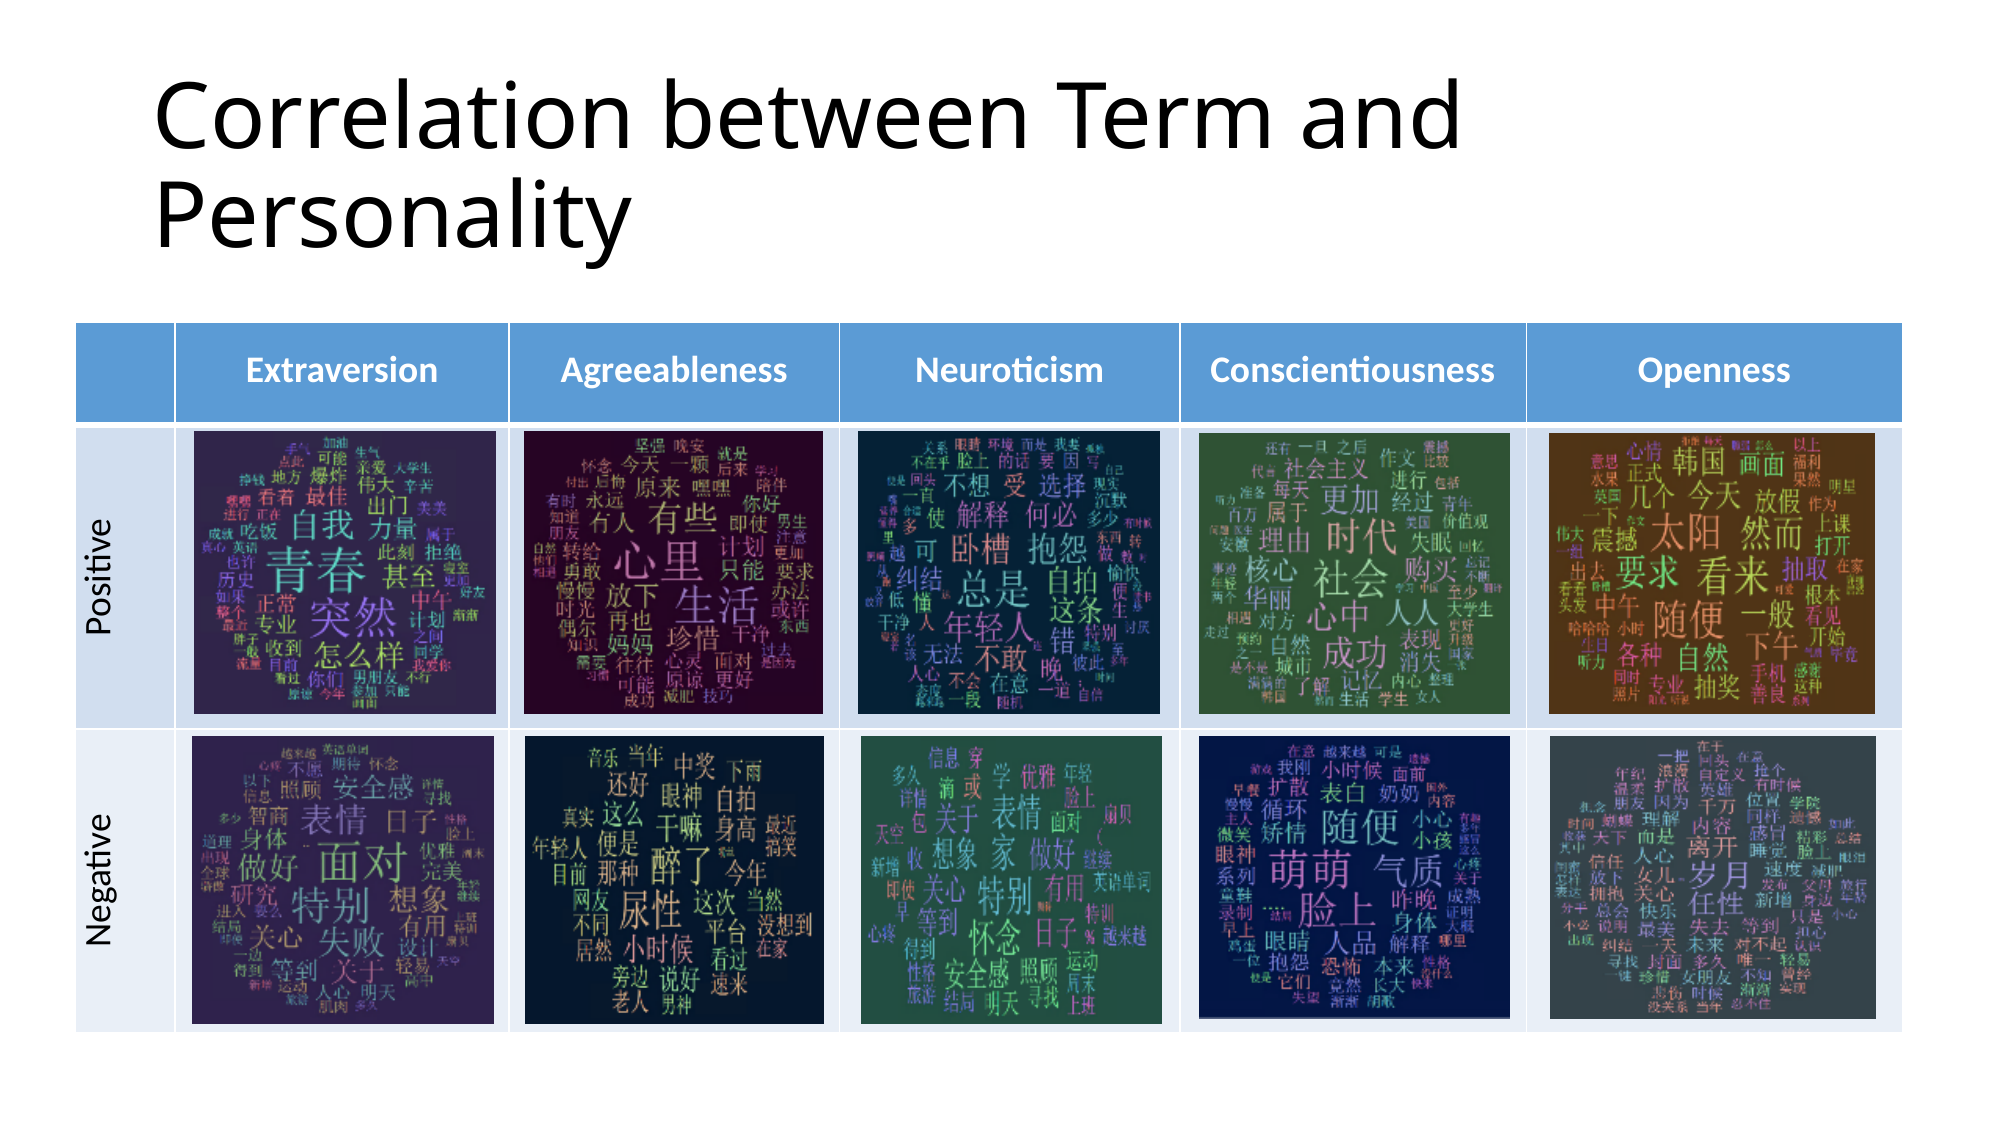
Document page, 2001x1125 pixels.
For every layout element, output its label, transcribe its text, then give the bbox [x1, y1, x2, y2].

picture [192, 736, 494, 1024]
table_cell [840, 730, 1179, 1032]
picture [1549, 433, 1875, 714]
table_cell [1181, 730, 1526, 1032]
table_cell [1527, 730, 1902, 1032]
table_cell [1181, 428, 1526, 728]
picture [858, 431, 1160, 714]
table_header Neuroticism [840, 323, 1179, 422]
table_header Agreeableness [510, 323, 839, 422]
table_header Openness [1527, 323, 1902, 422]
table_cell [1527, 428, 1902, 728]
table_header Conscientiousness [1181, 323, 1526, 422]
title Correlation between Term and Personality [137, 59, 1863, 278]
picture [861, 736, 1162, 1024]
picture [525, 736, 824, 1024]
picture [194, 431, 496, 714]
table_cell [176, 730, 508, 1032]
table_cell Positive [76, 428, 174, 728]
table_header [76, 323, 174, 422]
table_cell [510, 730, 839, 1032]
table_header Extraversion [176, 323, 508, 422]
picture [524, 431, 823, 714]
picture [1199, 433, 1510, 714]
picture [1550, 736, 1876, 1019]
table_cell Negative [76, 730, 174, 1032]
table_cell [840, 428, 1179, 728]
table_cell [510, 428, 839, 728]
table_cell [176, 428, 508, 728]
picture [1199, 736, 1510, 1019]
